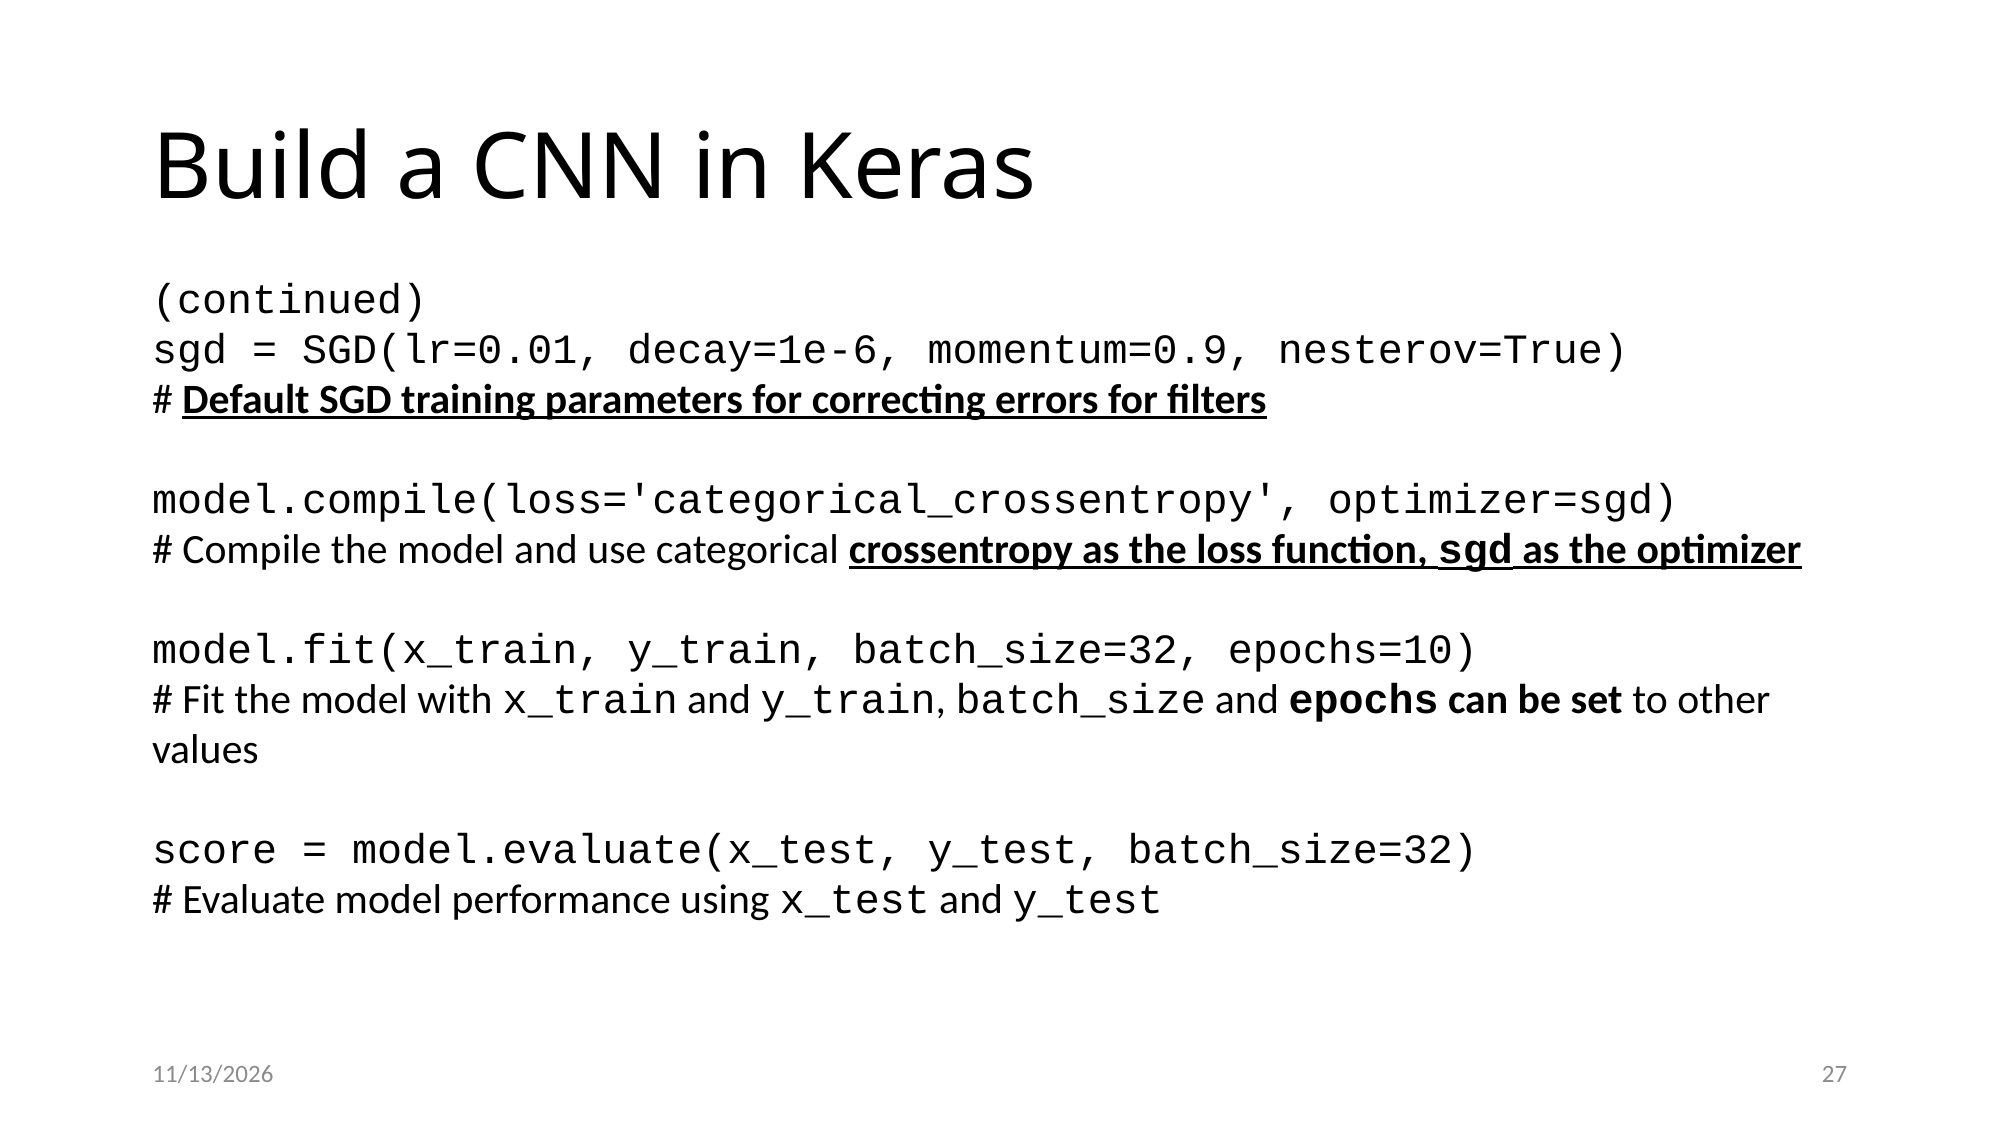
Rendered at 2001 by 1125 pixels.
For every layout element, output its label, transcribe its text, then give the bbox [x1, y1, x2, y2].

title Build a CNN in Keras [137, 59, 1863, 264]
slide_number 27 [1412, 1042, 1863, 1103]
text_box (continued) sgd = SGD(lr=0.01, decay=1e-6, momentum=0.9, nesterov=True) # Default SGD training parameters for correcting errors for filters model.compile(loss='categorical_crossentropy', optimizer=sgd) # Compile the model and use categorical crossentropy as the loss function, sgd as the optimizer model.fit(x_train, y_train, batch_size=32, epochs=10) # Fit the model with x_train and y_train, batch_size and epochs can be set to other values score = model.evaluate(x_test, y_test, batch_size=32) # Evaluate model performance using x_test and y_test [137, 264, 1863, 929]
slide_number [137, 1042, 588, 1103]
